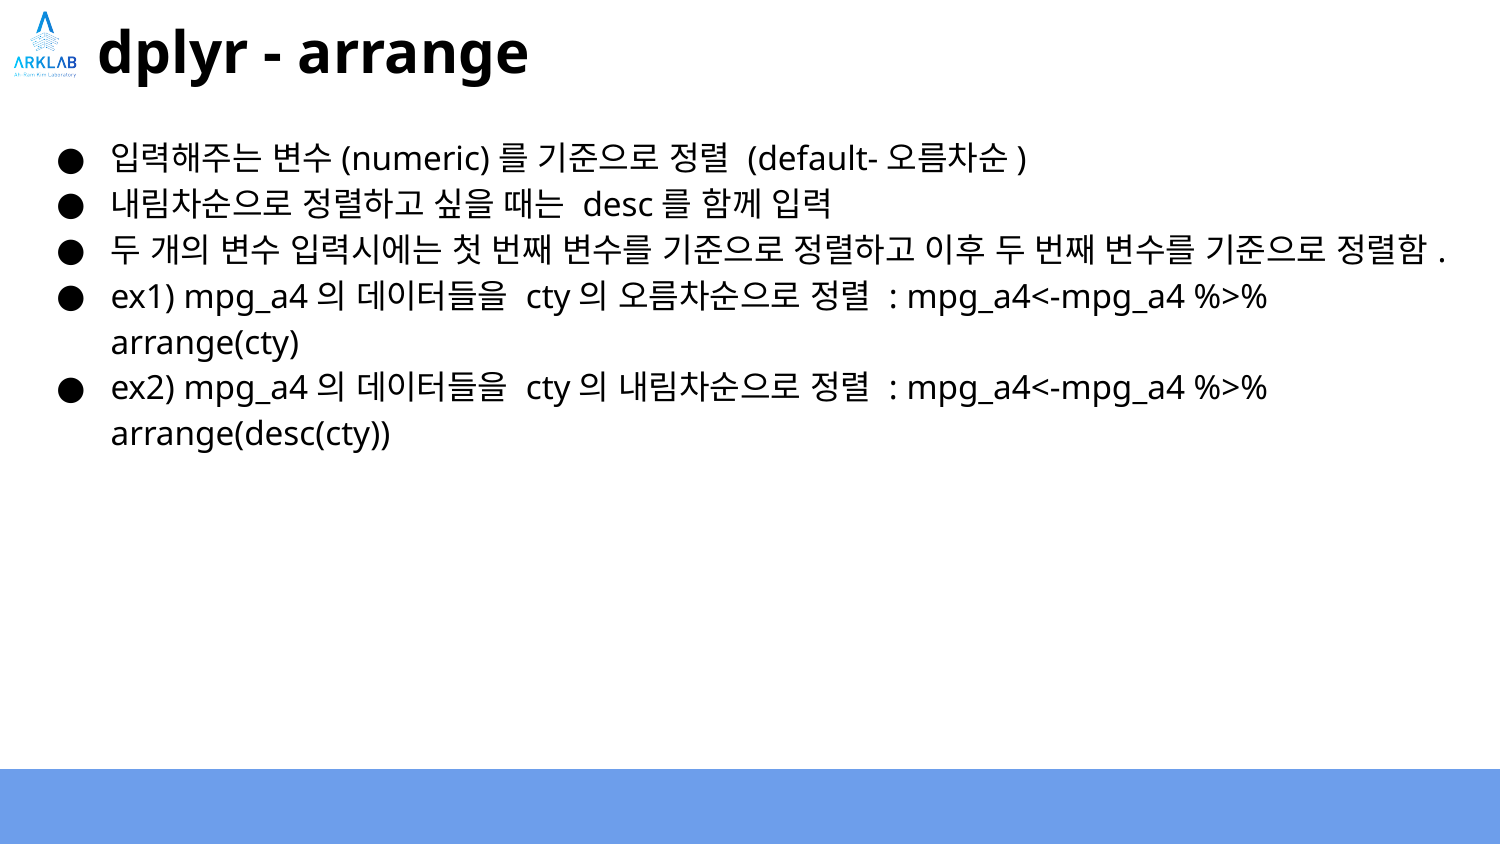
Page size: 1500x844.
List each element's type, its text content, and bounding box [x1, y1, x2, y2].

title dplyr - arrange [82, 0, 1500, 94]
picture [0, 0, 82, 90]
list 입력해주는 변수(numeric)를 기준으로 정렬 (default-오름차순) 내림차순으로 정렬하고 싶을 때는 desc를 함께 입력 두 개의 변수 입력시에는 첫 번째 변수를 기준으로 정렬하고 이후 두 번째 변수를 기준으로 정렬함. ex1) mpg_a4의 데이터들을 cty의 오름차순으로 정렬 : mpg_a4<-mpg_a4 %>% arrange(cty) ex2) mpg_a4의 데이터들을 cty의 내림차순으로 정렬 : mpg_a4<-mpg_a4 %>% arrange(desc(cty)) [20, 116, 1480, 771]
